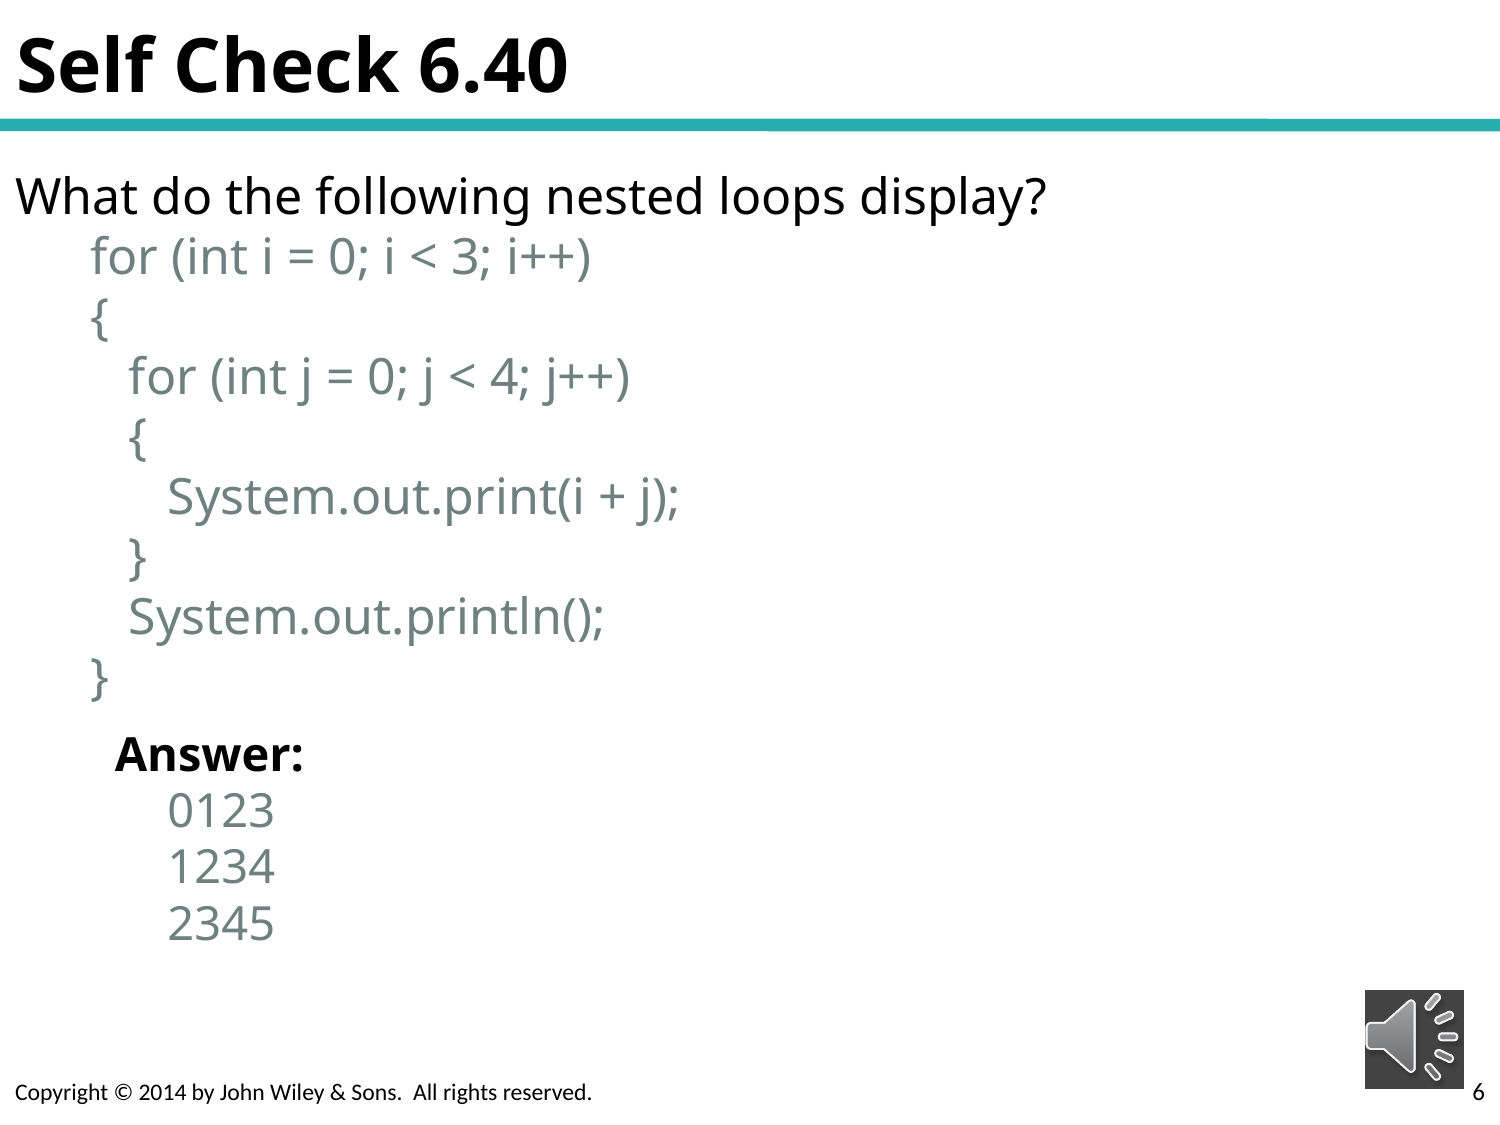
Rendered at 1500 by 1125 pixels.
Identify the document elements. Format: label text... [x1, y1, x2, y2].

list What do the following nested loops display? for (int i = 0; i < 3; i++) { for (int j = 0; j < 4; j++) { System.out.print(i + j); } System.out.println(); } [0, 157, 1499, 717]
list Answer: 0123 1234 2345 [99, 716, 1500, 959]
title Self Check 6.40 [1, 0, 1500, 125]
picture [1364, 989, 1465, 1090]
